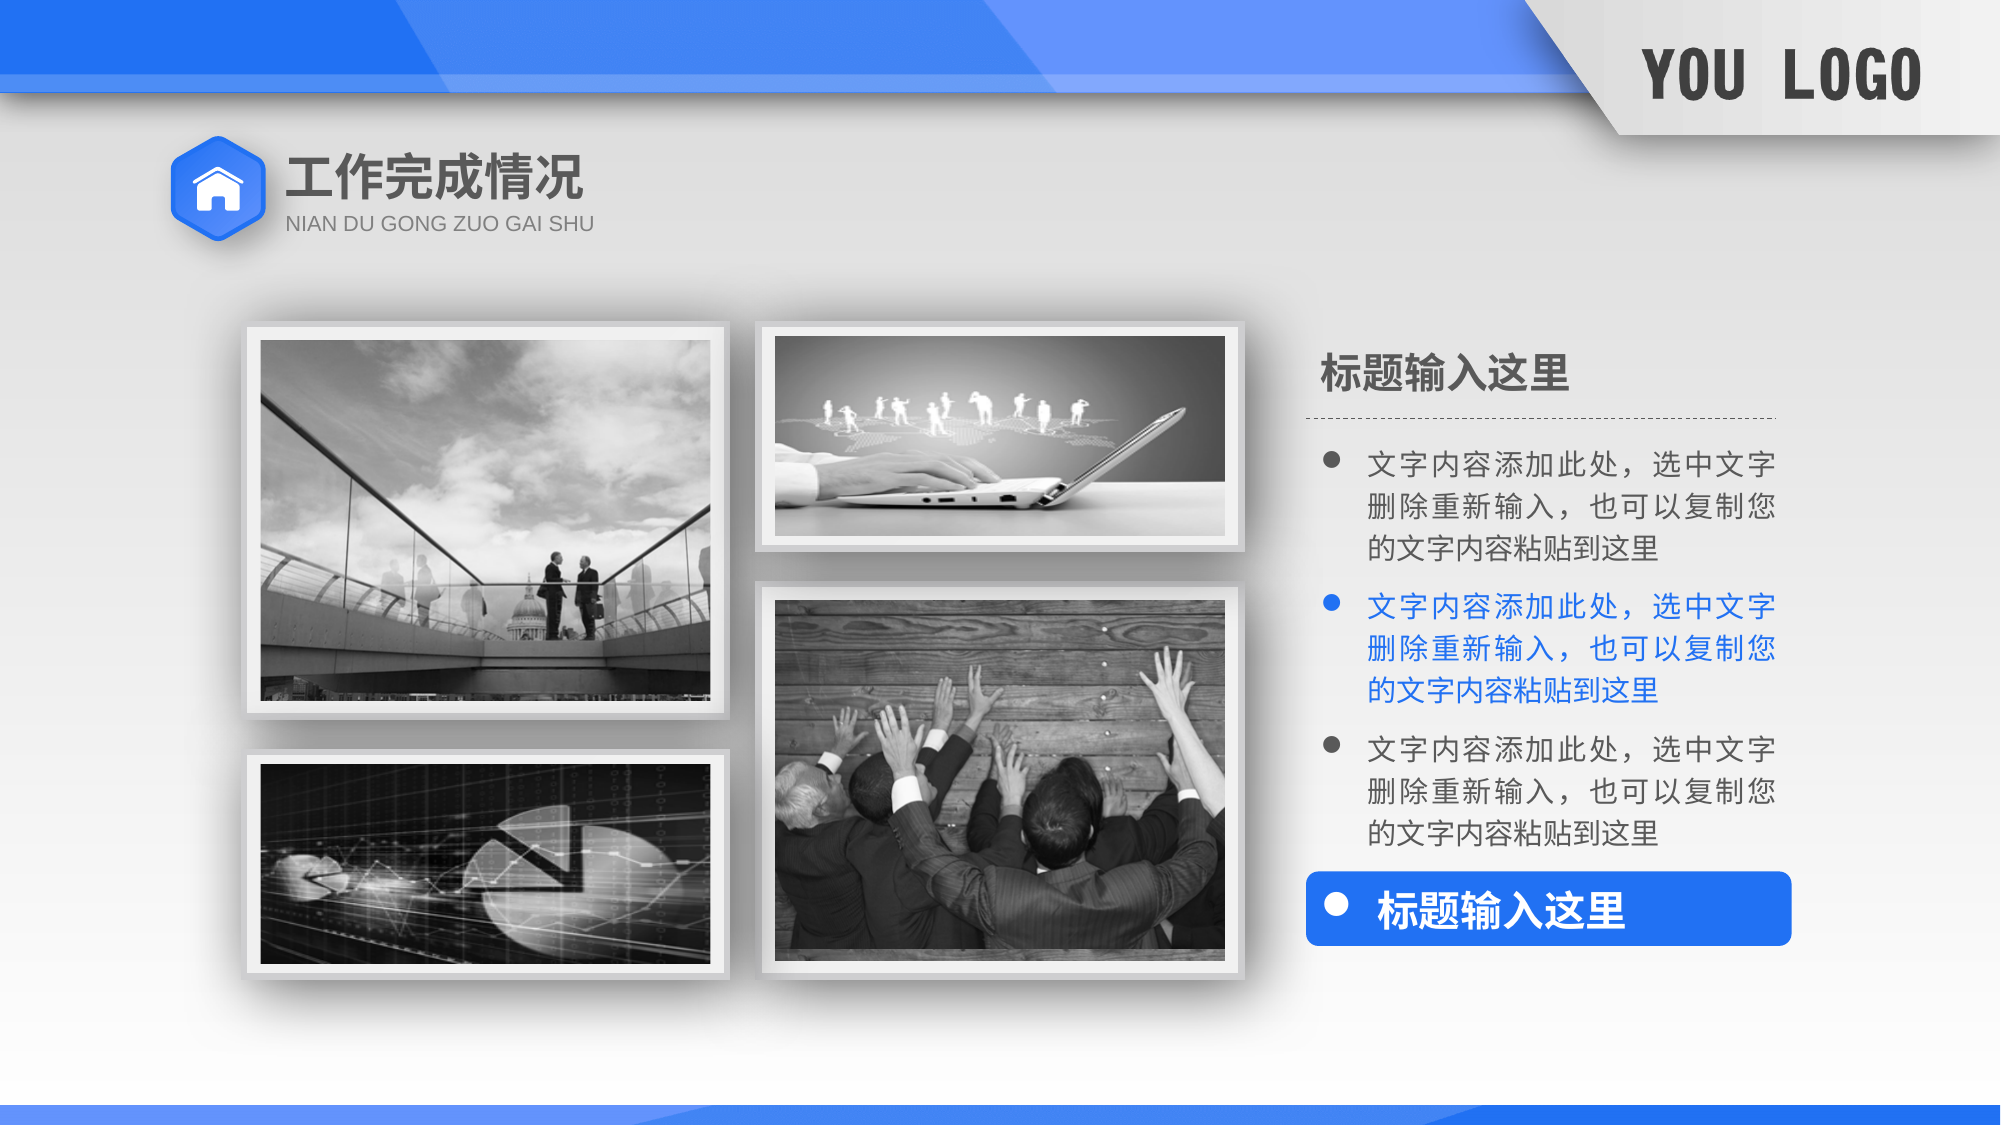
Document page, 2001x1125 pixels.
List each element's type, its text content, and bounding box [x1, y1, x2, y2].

text_box 工作完成情况 [270, 138, 600, 201]
picture [0, 1105, 2001, 1125]
text_box [173, 138, 264, 239]
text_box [758, 323, 1242, 549]
text_box [1588, 93, 1597, 105]
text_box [192, 166, 244, 211]
text_box [1602, 0, 2000, 137]
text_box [243, 323, 728, 717]
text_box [1306, 339, 1807, 946]
text_box NIAN DU GONG ZUO GAI SHU [270, 201, 611, 243]
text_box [243, 751, 728, 977]
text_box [758, 583, 1242, 977]
picture [0, 0, 1965, 113]
